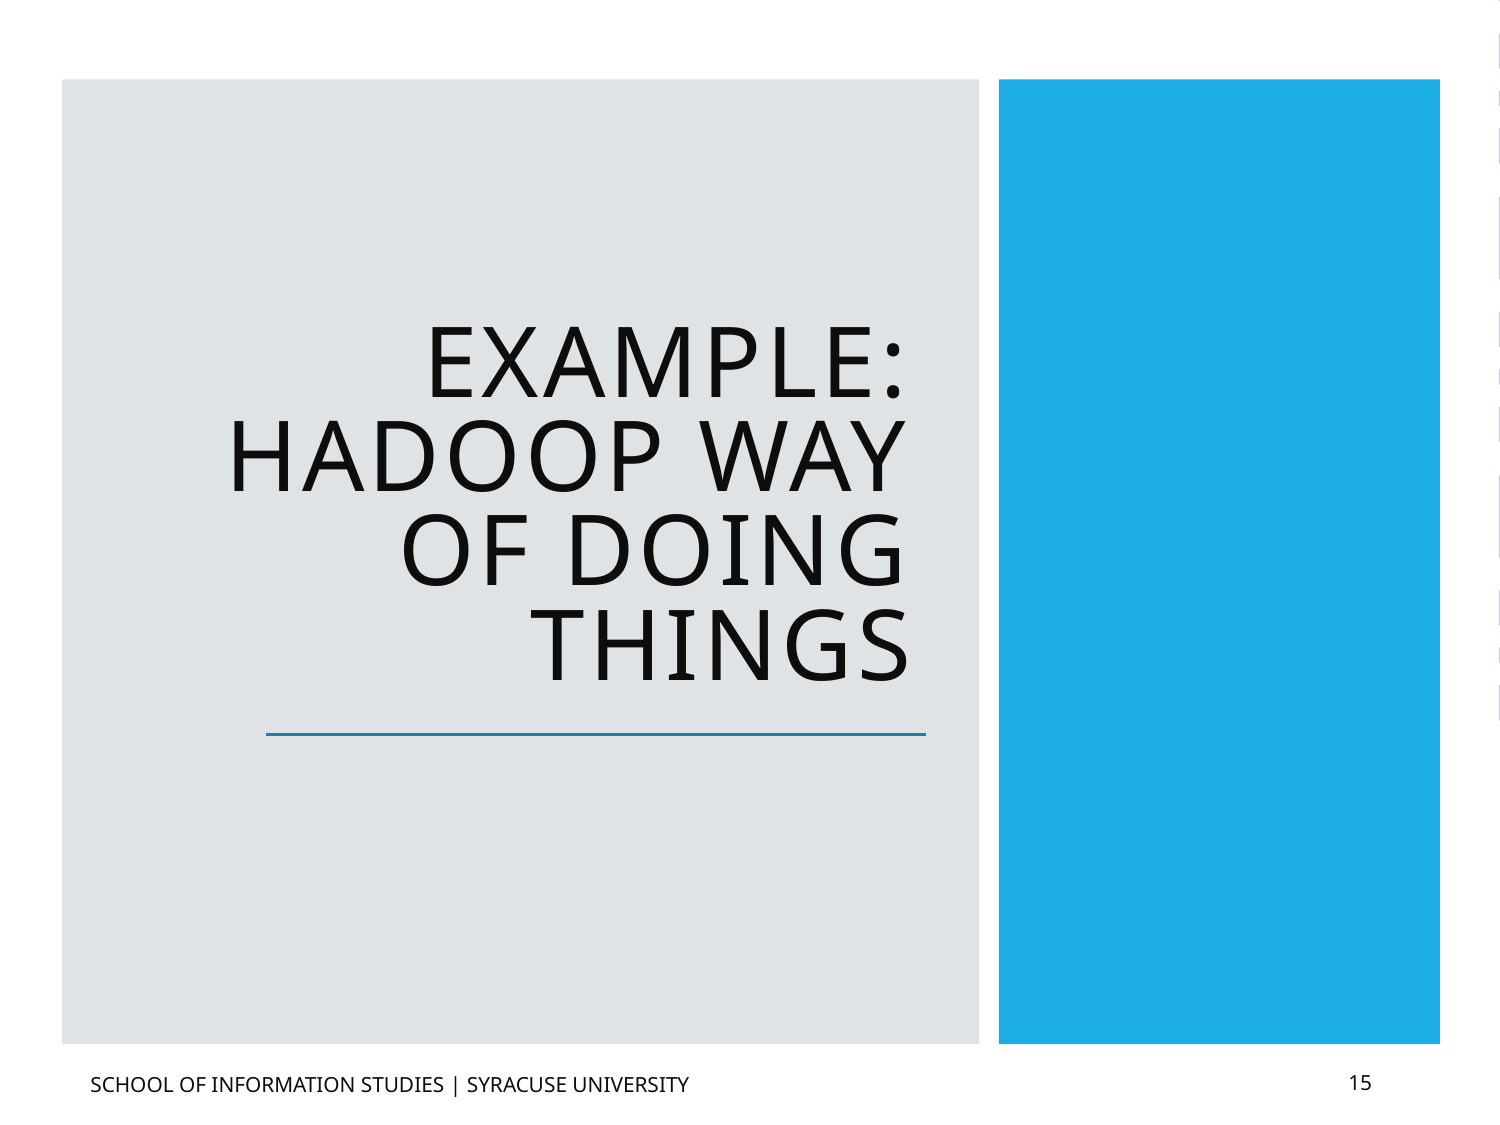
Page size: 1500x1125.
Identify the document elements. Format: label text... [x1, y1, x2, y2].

footer School of Information Studies | Syracuse University [75, 1061, 737, 1107]
title Example: Hadoop Way of Doing Things [121, 160, 927, 707]
text_box [61, 78, 980, 1045]
text_box [0, 0, 1500, 1125]
slide_number 15 [1333, 1061, 1454, 1107]
text_box [998, 78, 1441, 1045]
